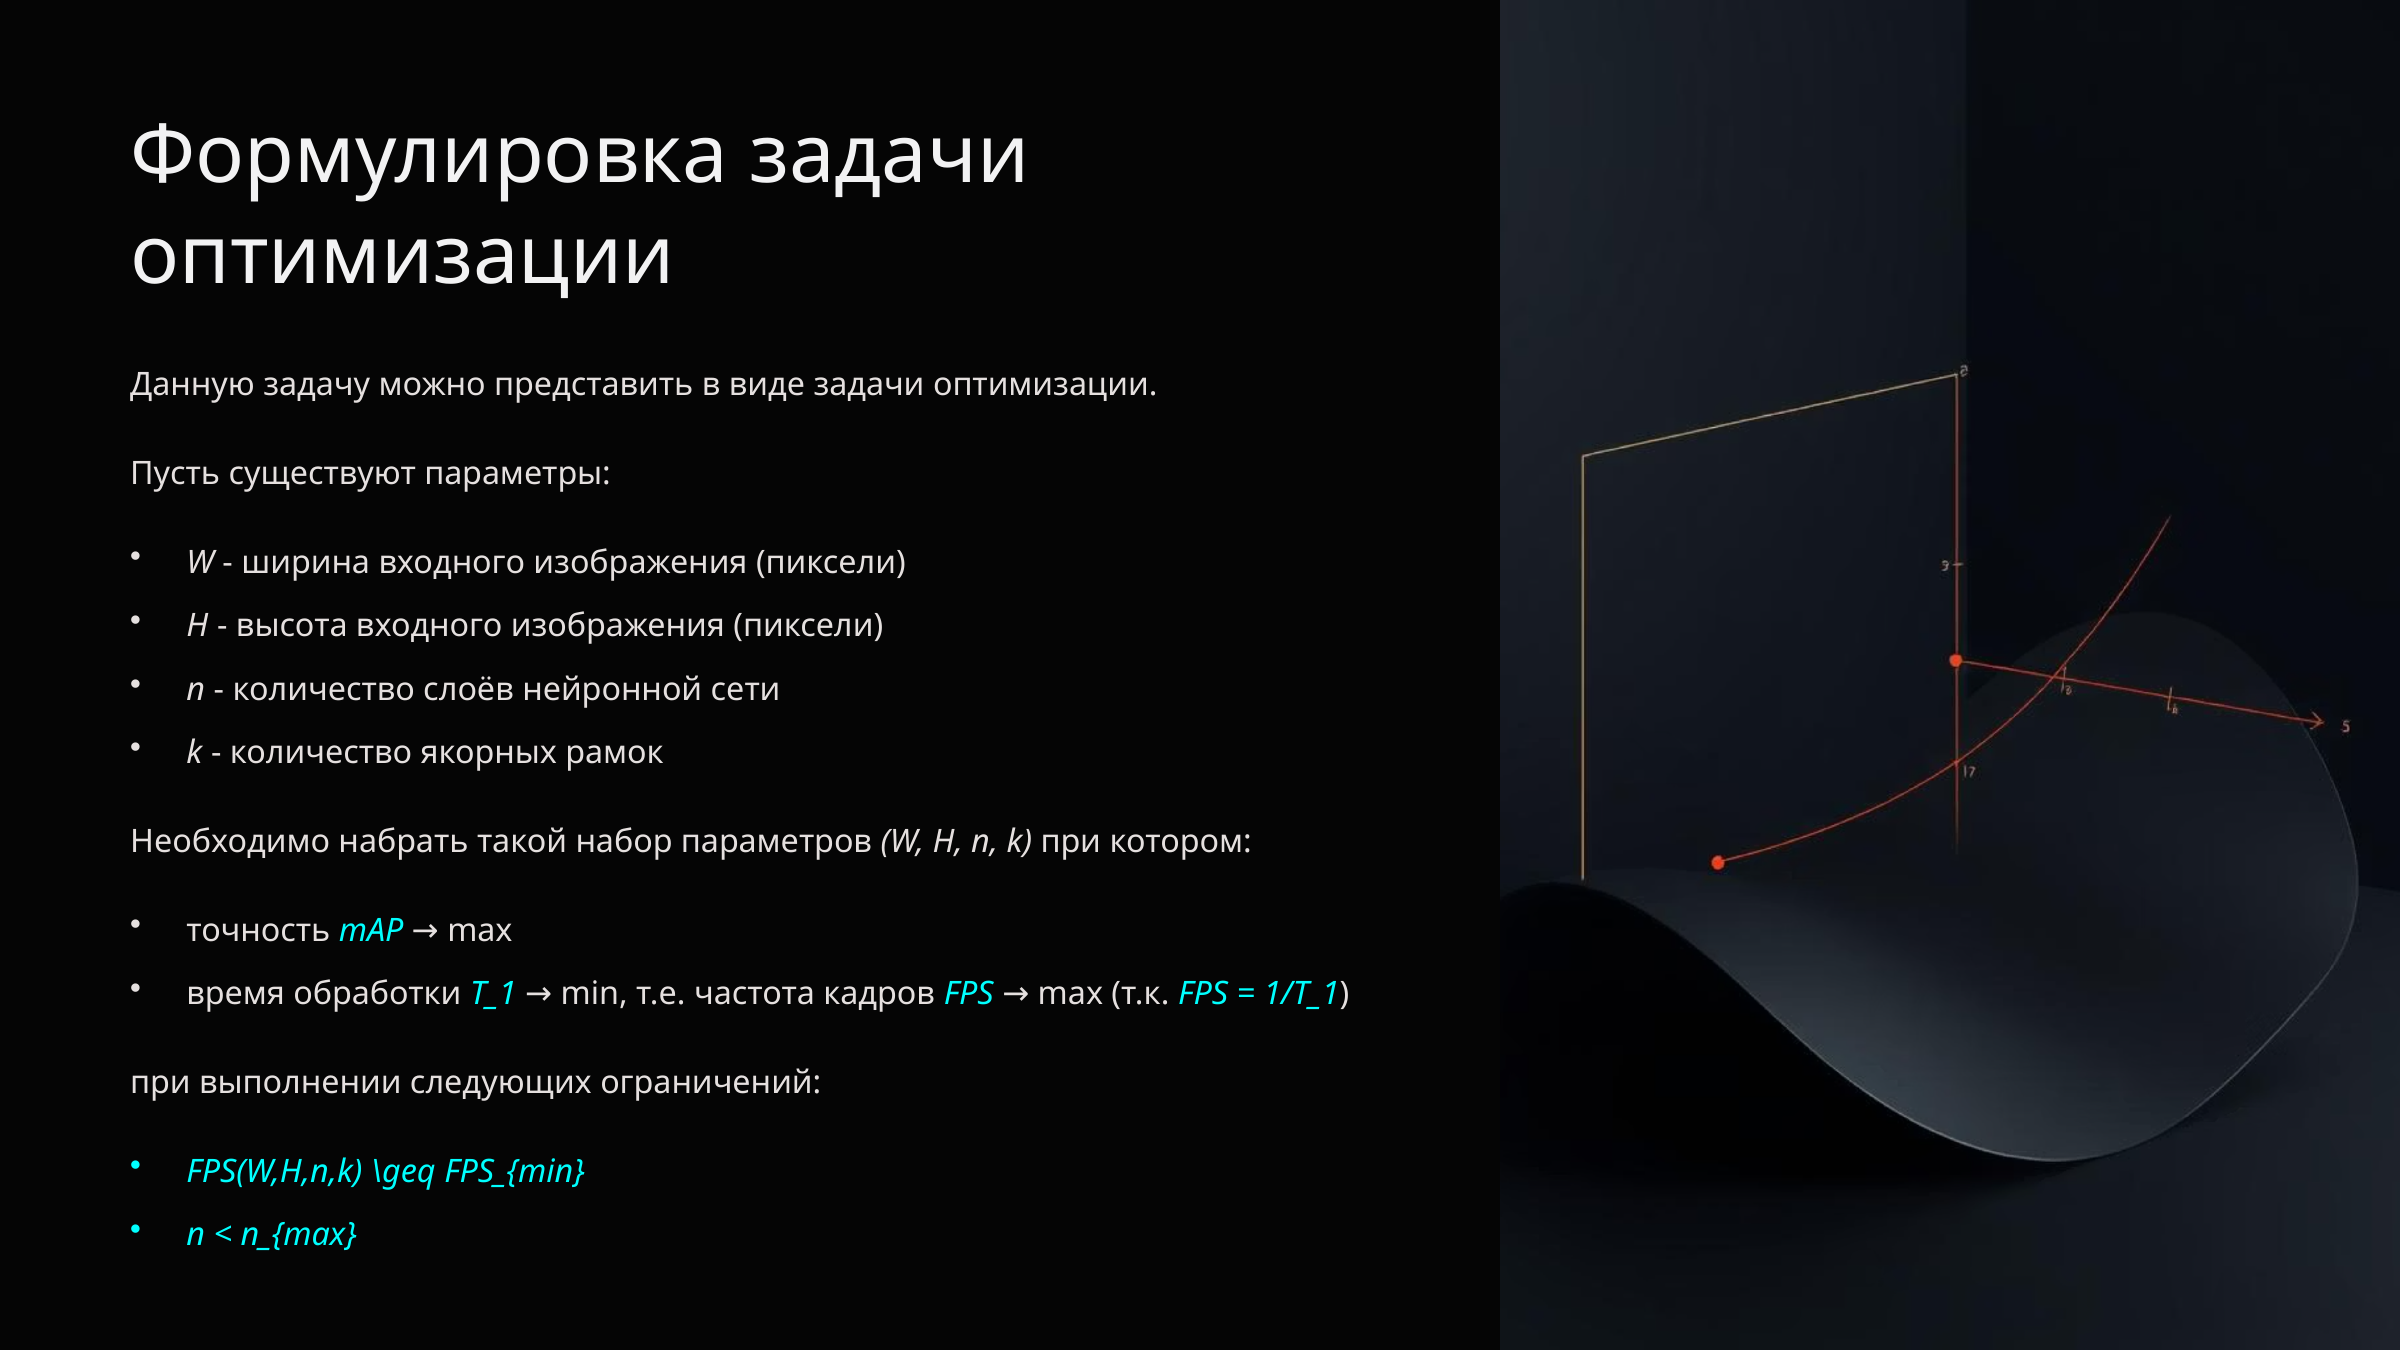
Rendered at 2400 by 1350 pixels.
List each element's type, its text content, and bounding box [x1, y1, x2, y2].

text_box точность mAP → max [130, 895, 1370, 948]
text_box W - ширина входного изображения (пиксели) [130, 527, 1370, 580]
text_box Формулировка задачи оптимизации [130, 97, 1370, 302]
text_box n - количество слоёв нейронной сети [130, 654, 1370, 707]
text_box k - количество якорных рамок [130, 718, 1370, 771]
text_box Пусть существуют параметры: [130, 438, 1370, 491]
text_box Данную задачу можно представить в виде задачи оптимизации. [130, 350, 1370, 403]
text_box n < n_{max} [130, 1199, 1370, 1252]
picture [1499, 0, 2400, 1350]
text_box H - высота входного изображения (пиксели) [130, 591, 1370, 644]
text_box при выполнении следующих ограничений: [130, 1047, 1370, 1100]
text_box Необходимо набрать такой набор параметров (W, H, n, k) при котором: [130, 806, 1370, 859]
text_box время обработки T_1 → min, т.е. частота кадров FPS → max (т.к. FPS = 1/T_1) [130, 958, 1370, 1011]
text_box FPS(W,H,n,k) \geq FPS_{min} [130, 1136, 1370, 1189]
